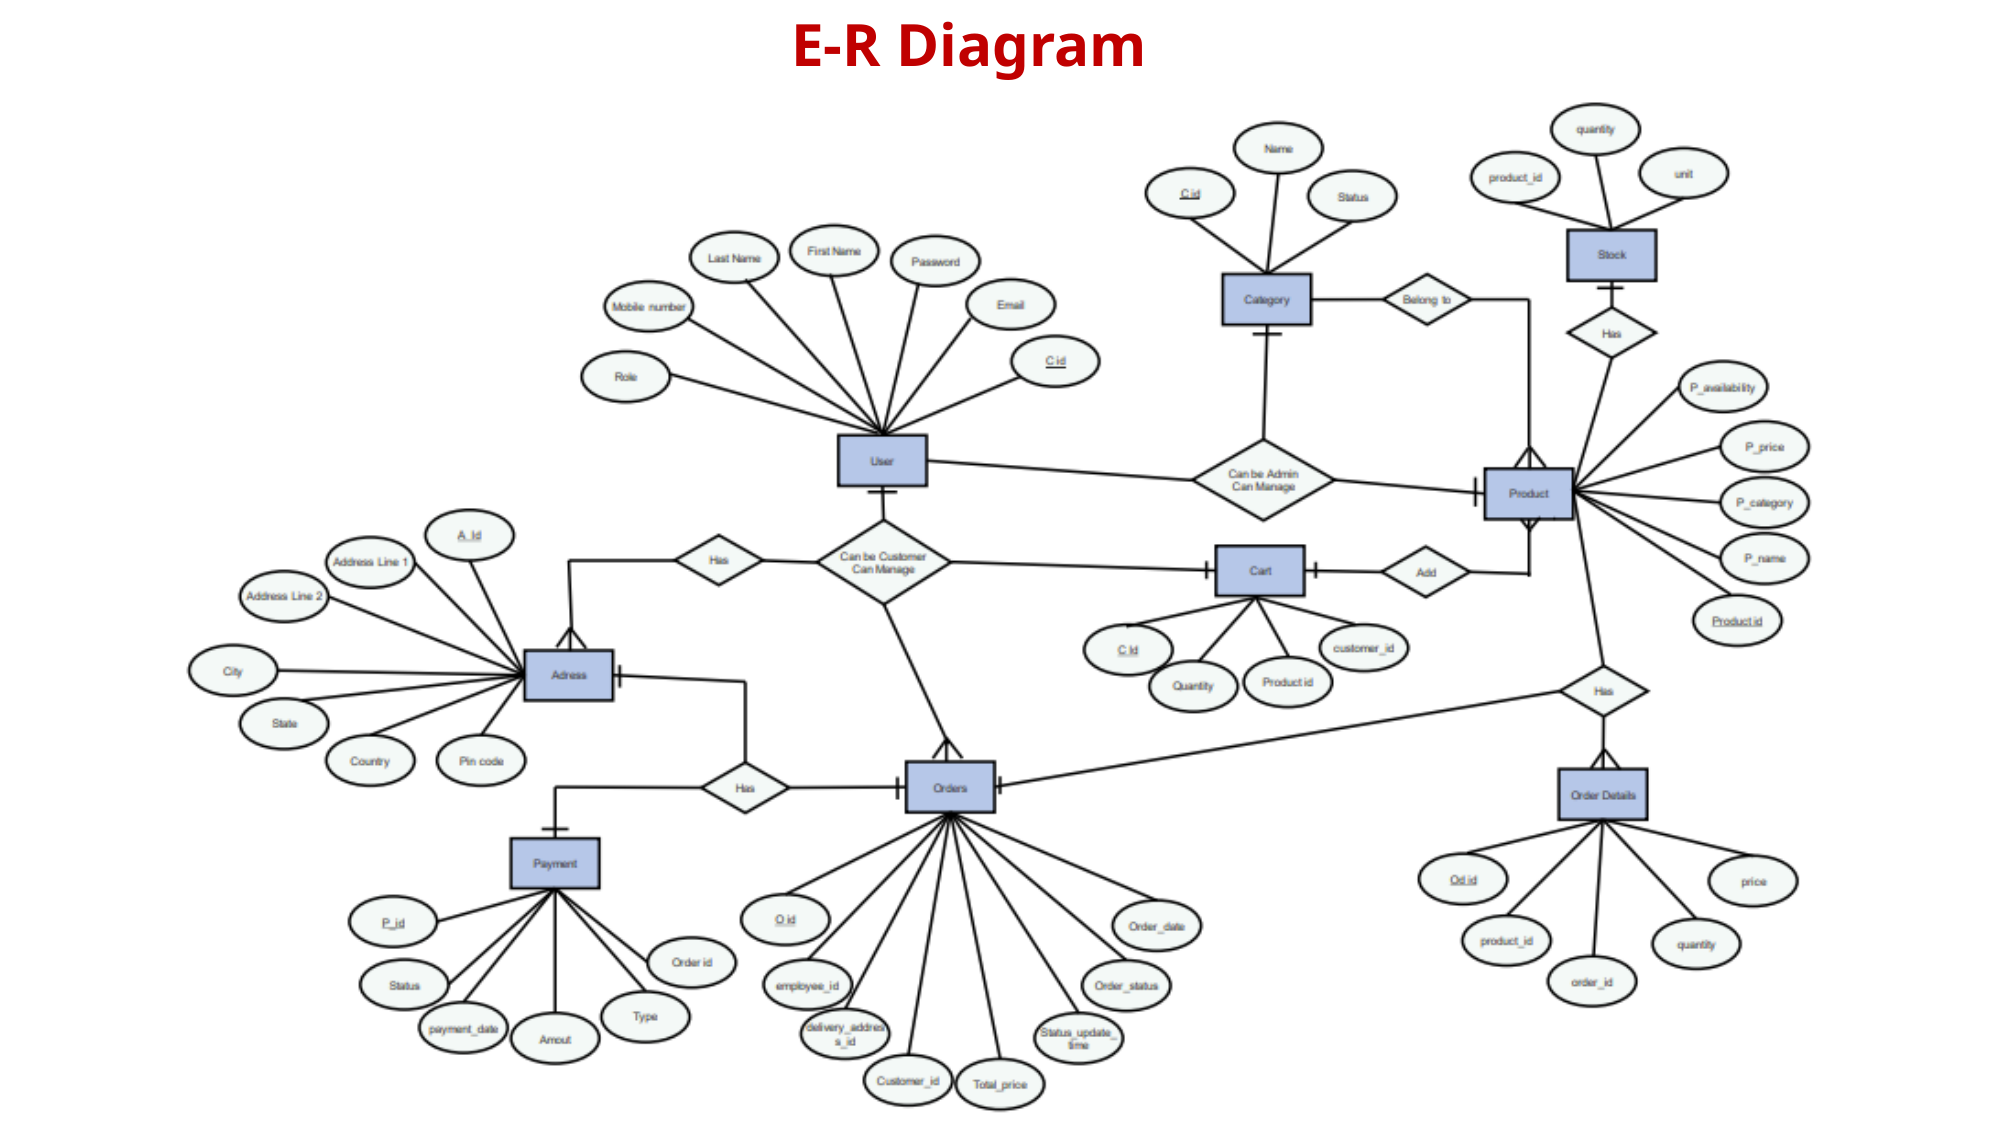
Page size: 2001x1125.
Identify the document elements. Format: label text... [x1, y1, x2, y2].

picture [165, 85, 1889, 1125]
text_box E-R Diagram [588, 0, 1229, 85]
